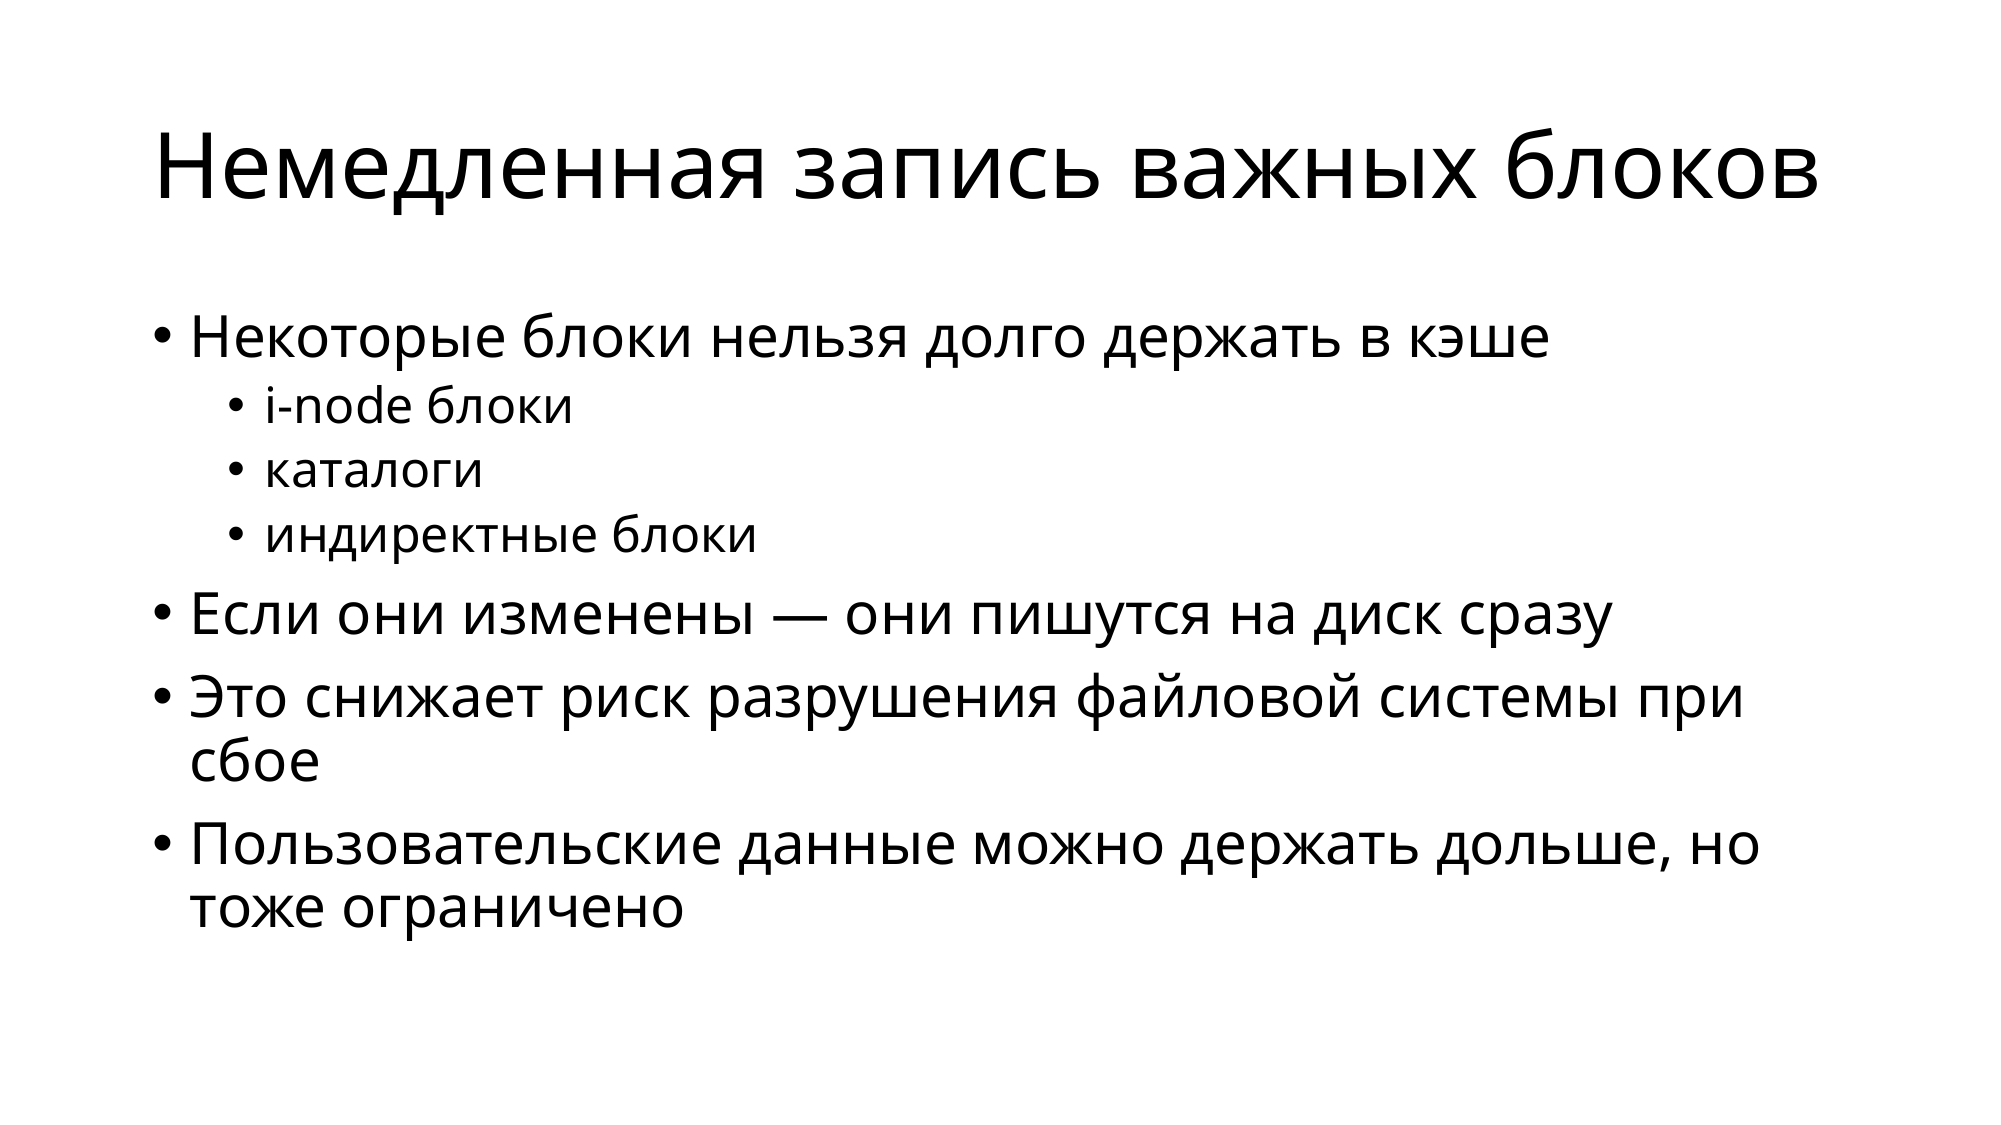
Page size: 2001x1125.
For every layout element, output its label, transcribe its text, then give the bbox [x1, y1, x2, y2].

list Некоторые блоки нельзя долго держать в кэше i-node блоки каталоги индиректные блоки Если они изменены — они пишутся на диск сразу Это снижает риск разрушения файловой системы при сбое Пользовательские данные можно держать дольше, но тоже ограничено [137, 299, 1863, 1014]
title Немедленная запись важных блоков [137, 59, 1863, 278]
